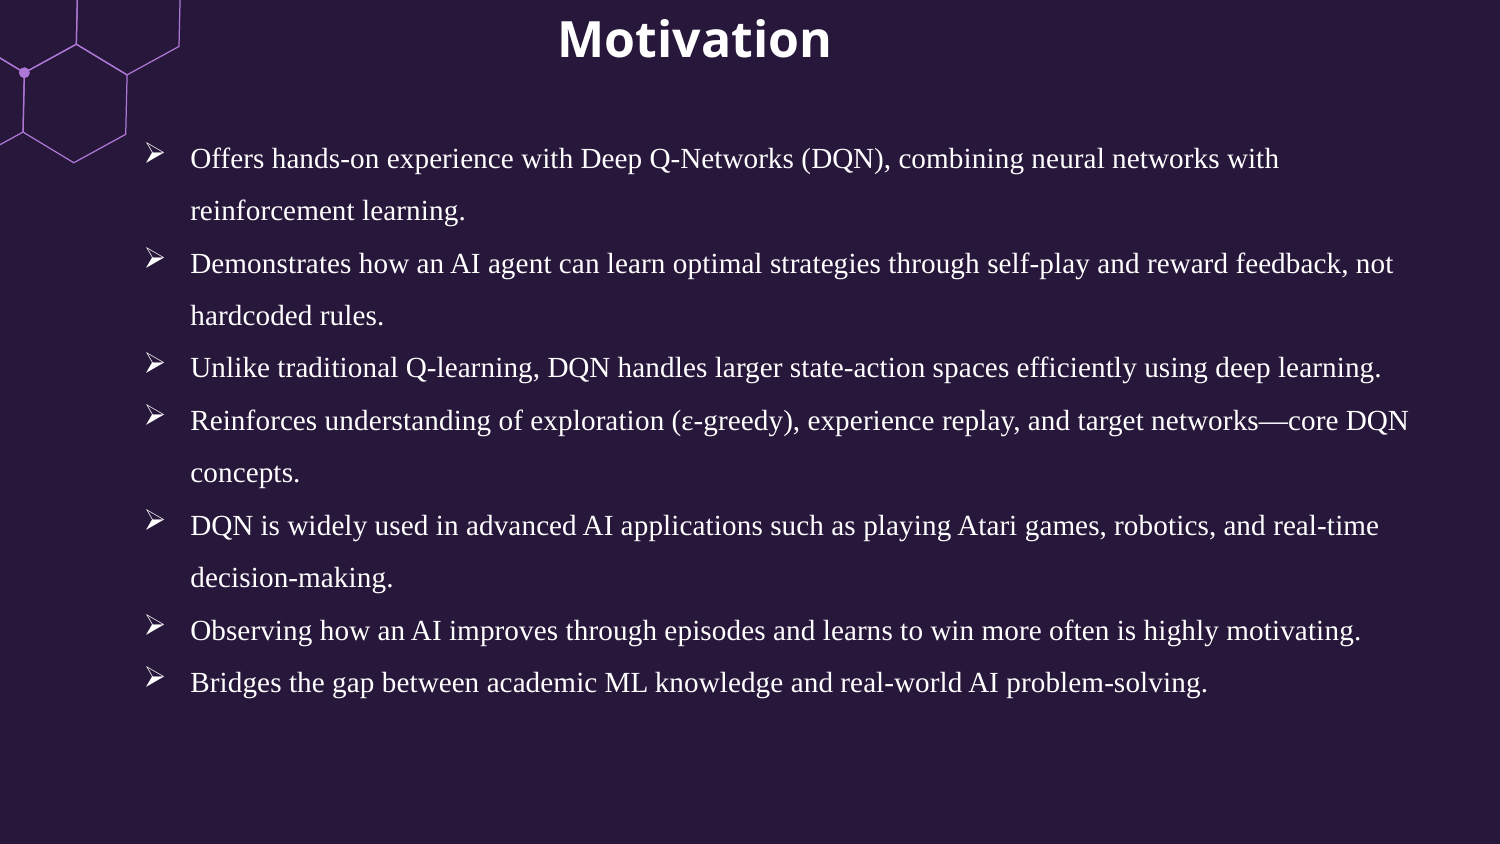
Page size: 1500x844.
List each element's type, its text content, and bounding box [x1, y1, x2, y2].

text_box Offers hands-on experience with Deep Q-Networks (DQN), combining neural networks with reinforcement learning. Demonstrates how an AI agent can learn optimal strategies through self-play and reward feedback, not hardcoded rules. Unlike traditional Q-learning, DQN handles larger state-action spaces efficiently using deep learning. Reinforces understanding of exploration (ε-greedy), experience replay, and target networks—core DQN concepts. DQN is widely used in advanced AI applications such as playing Atari games, robotics, and real-time decision-making. Observing how an AI improves through episodes and learns to win more often is highly motivating. Bridges the gap between academic ML knowledge and real-world AI problem-solving. [128, 114, 1442, 706]
text_box Motivation [542, 0, 870, 75]
